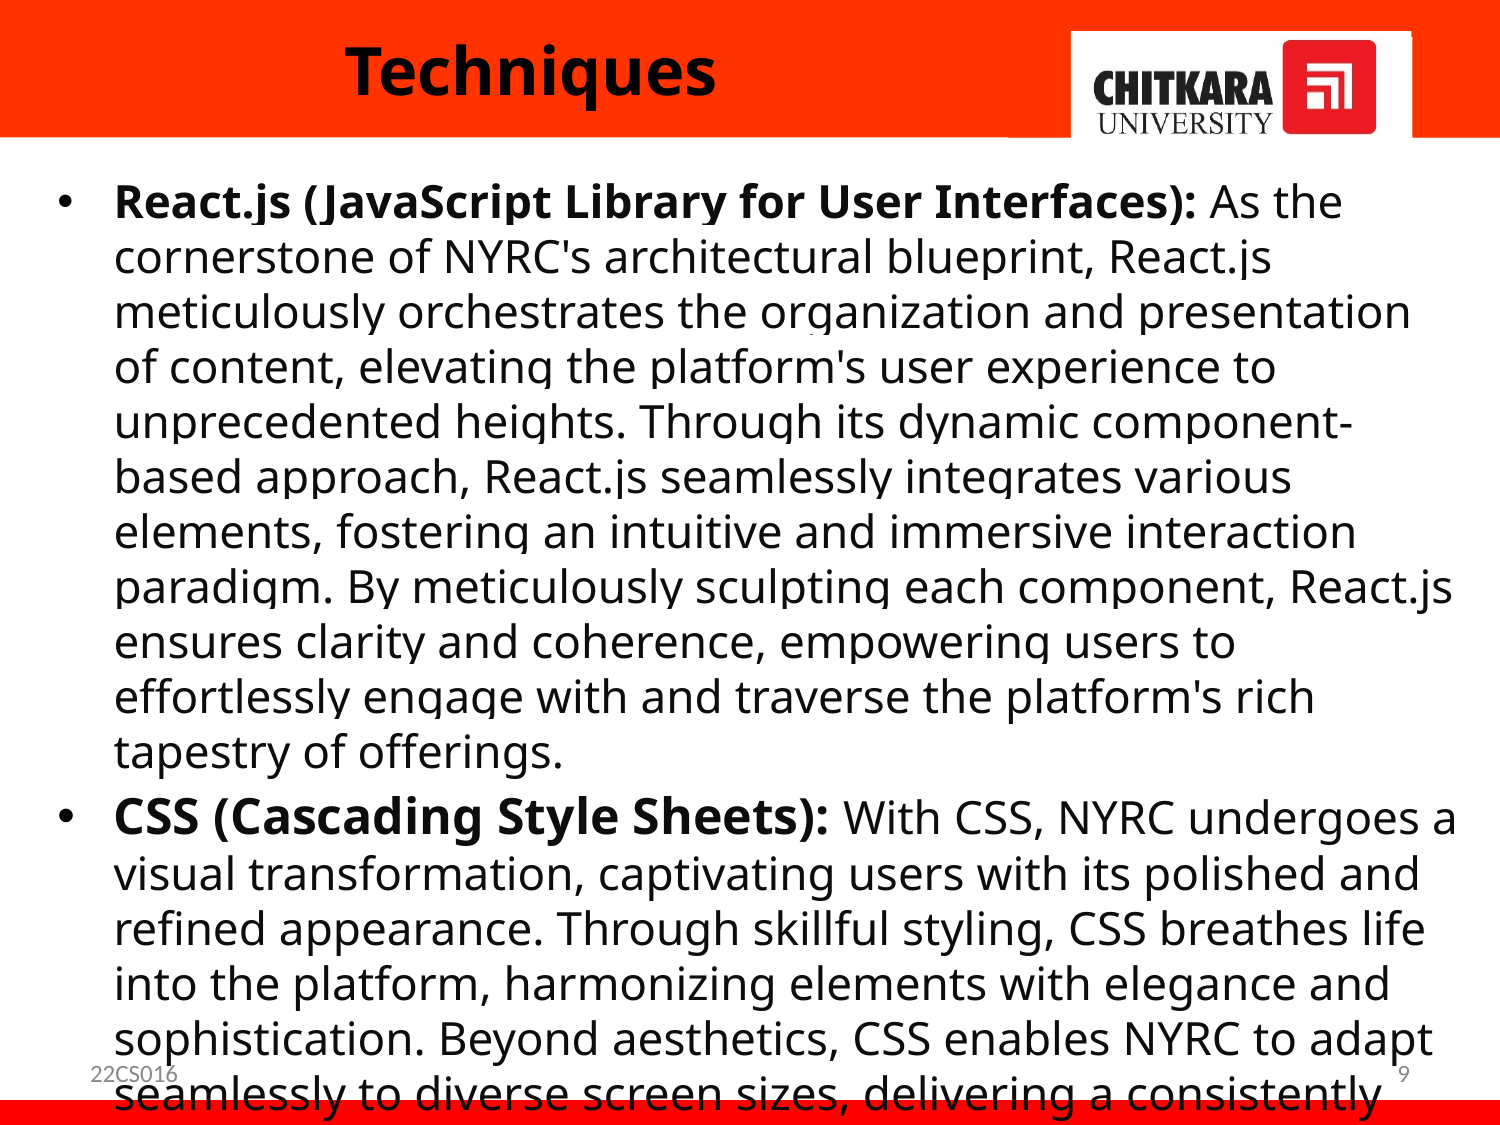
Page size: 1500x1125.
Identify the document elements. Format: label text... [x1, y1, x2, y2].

title Techniques [0, 0, 1063, 138]
picture [1074, 37, 1391, 138]
list React.js (JavaScript Library for User Interfaces): As the cornerstone of NYRC's architectural blueprint, React.js meticulously orchestrates the organization and presentation of content, elevating the platform's user experience to unprecedented heights. Through its dynamic component-based approach, React.js seamlessly integrates various elements, fostering an intuitive and immersive interaction paradigm. By meticulously sculpting each component, React.js ensures clarity and coherence, empowering users to effortlessly engage with and traverse the platform's rich tapestry of offerings. CSS (Cascading Style Sheets): With CSS, NYRC undergoes a visual transformation, captivating users with its polished and refined appearance. Through skillful styling, CSS breathes life into the platform, harmonizing elements with elegance and sophistication. Beyond aesthetics, CSS enables NYRC to adapt seamlessly to diverse screen sizes, delivering a consistently exceptional experience across devices. [23, 165, 1477, 1103]
slide_number 9 [1074, 1042, 1425, 1103]
slide_number 22CS016 [75, 1042, 425, 1103]
